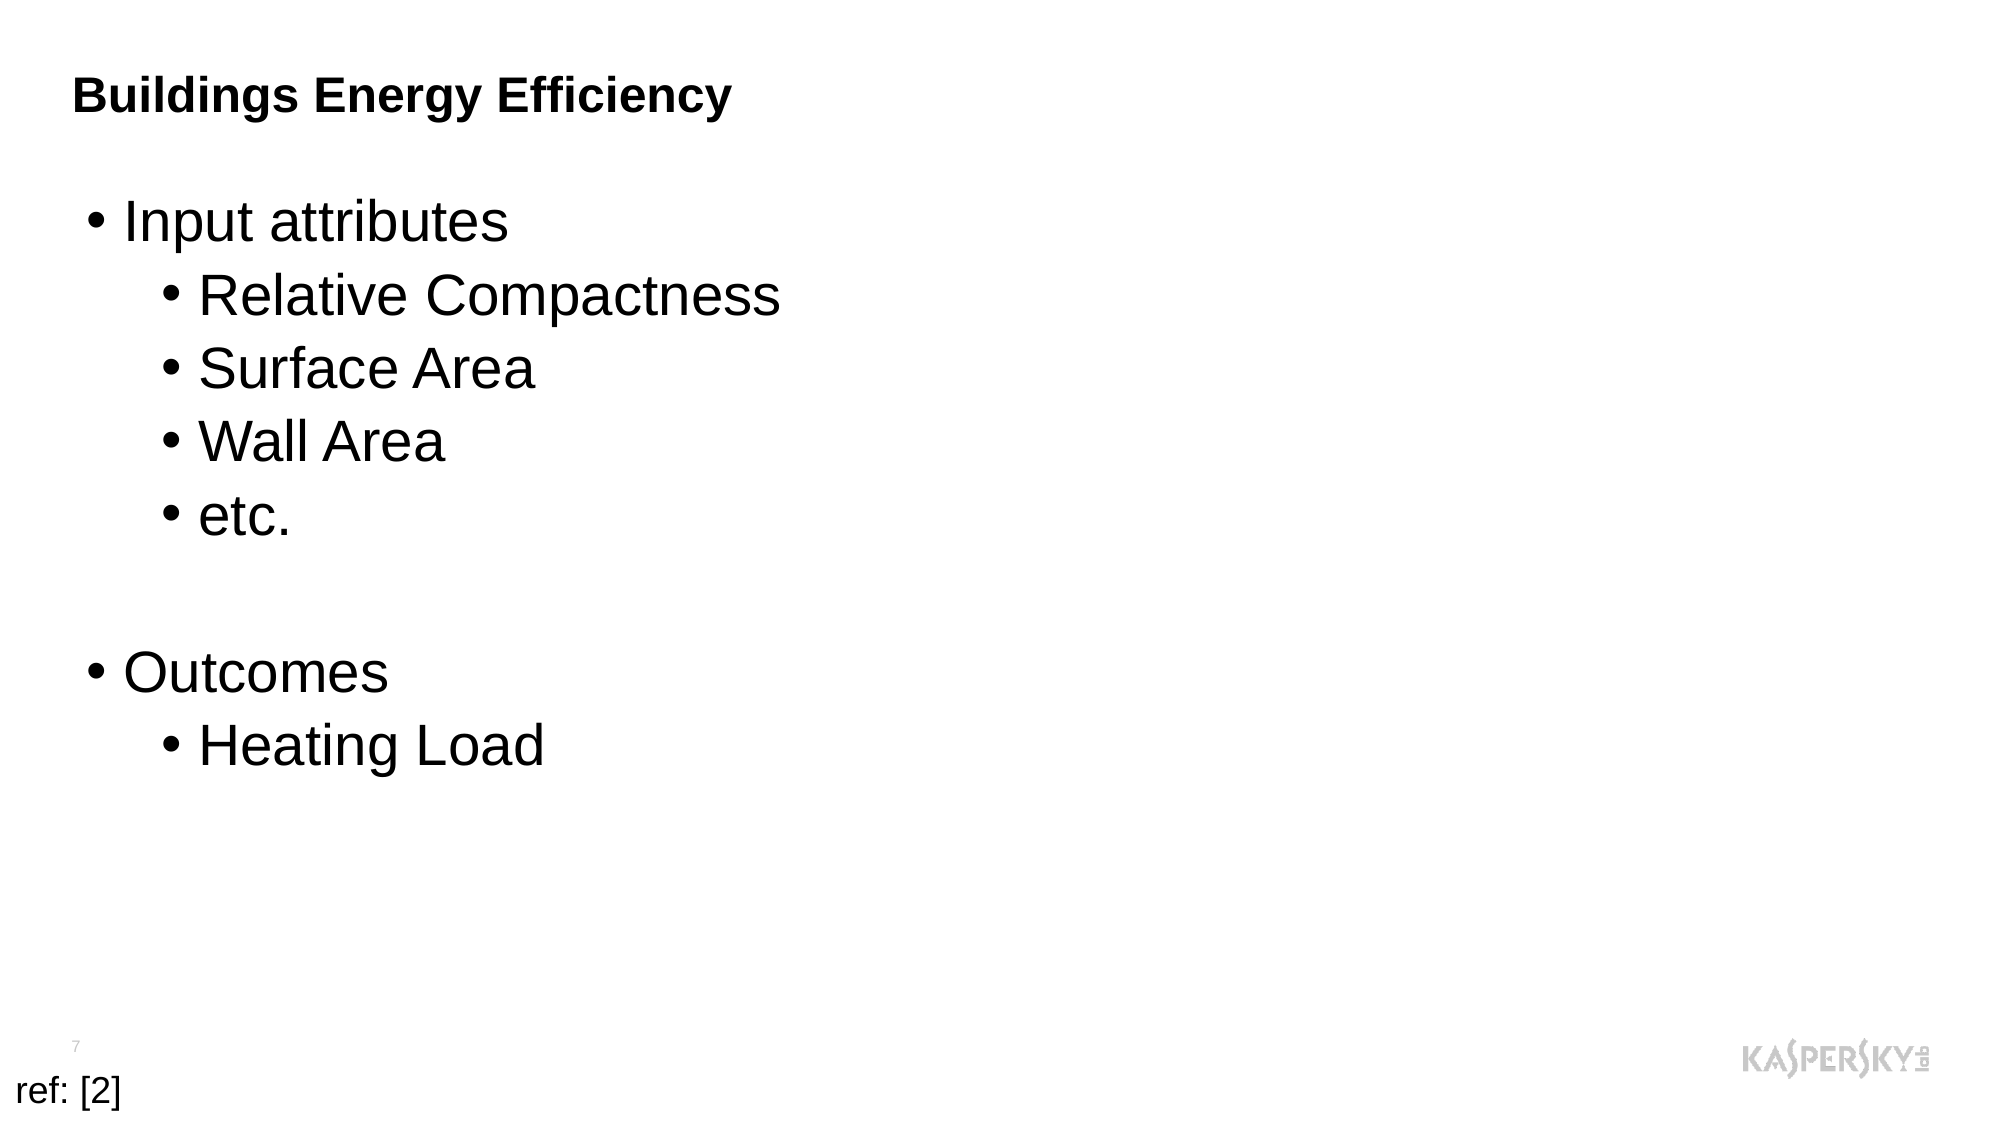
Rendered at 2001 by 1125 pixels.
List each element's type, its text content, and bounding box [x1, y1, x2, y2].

slide_number 7 [71, 1035, 110, 1058]
text_box Input attributes Relative Compactness Surface Area Wall Area etc. Outcomes Heating Load [71, 184, 1469, 932]
title Buildings Energy Efficiency [71, 69, 1929, 124]
text_box ref: [2] [0, 1058, 148, 1119]
picture [1735, 1031, 1936, 1087]
